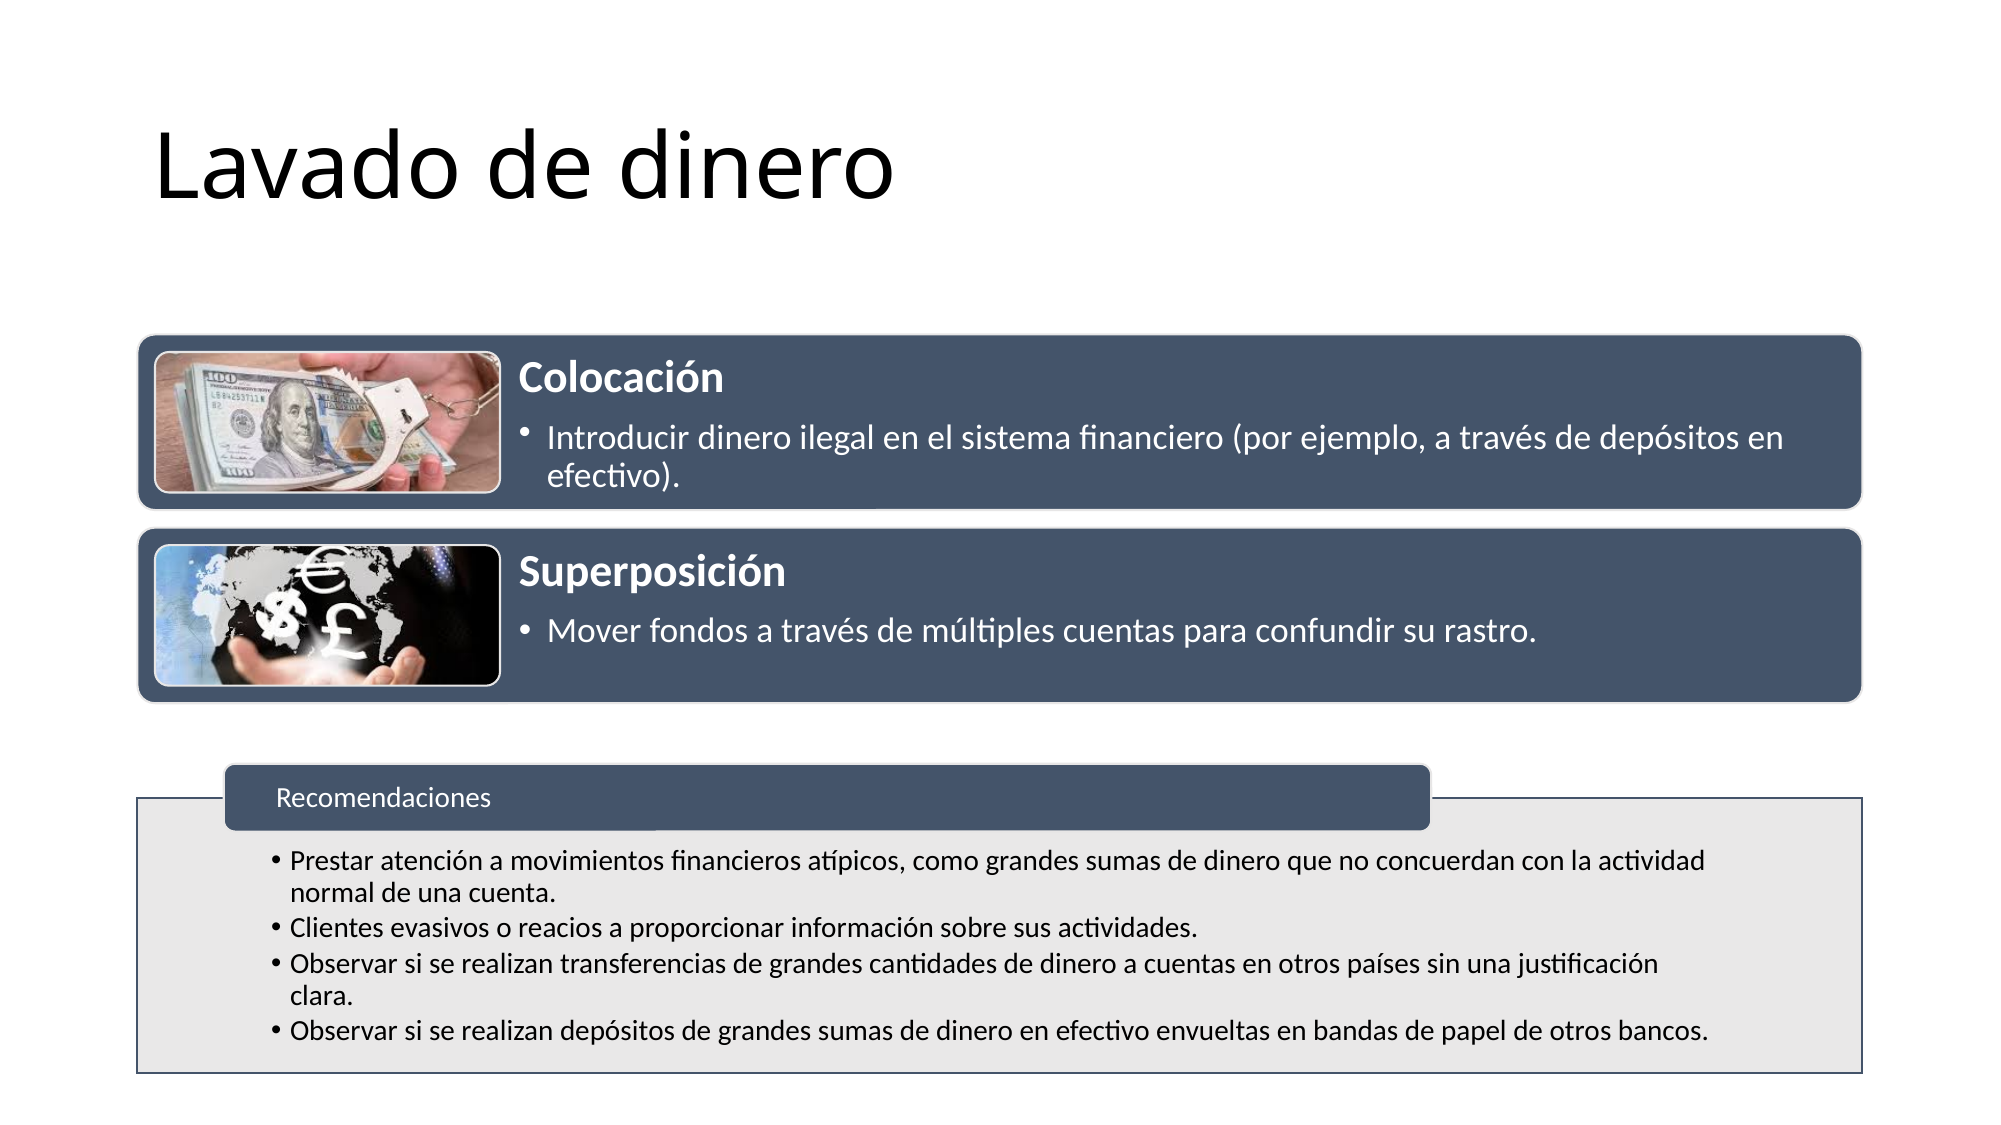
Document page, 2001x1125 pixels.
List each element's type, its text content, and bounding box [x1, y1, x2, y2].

title Lavado de dinero [137, 59, 1863, 278]
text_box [137, 741, 1863, 1095]
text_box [137, 334, 1863, 704]
